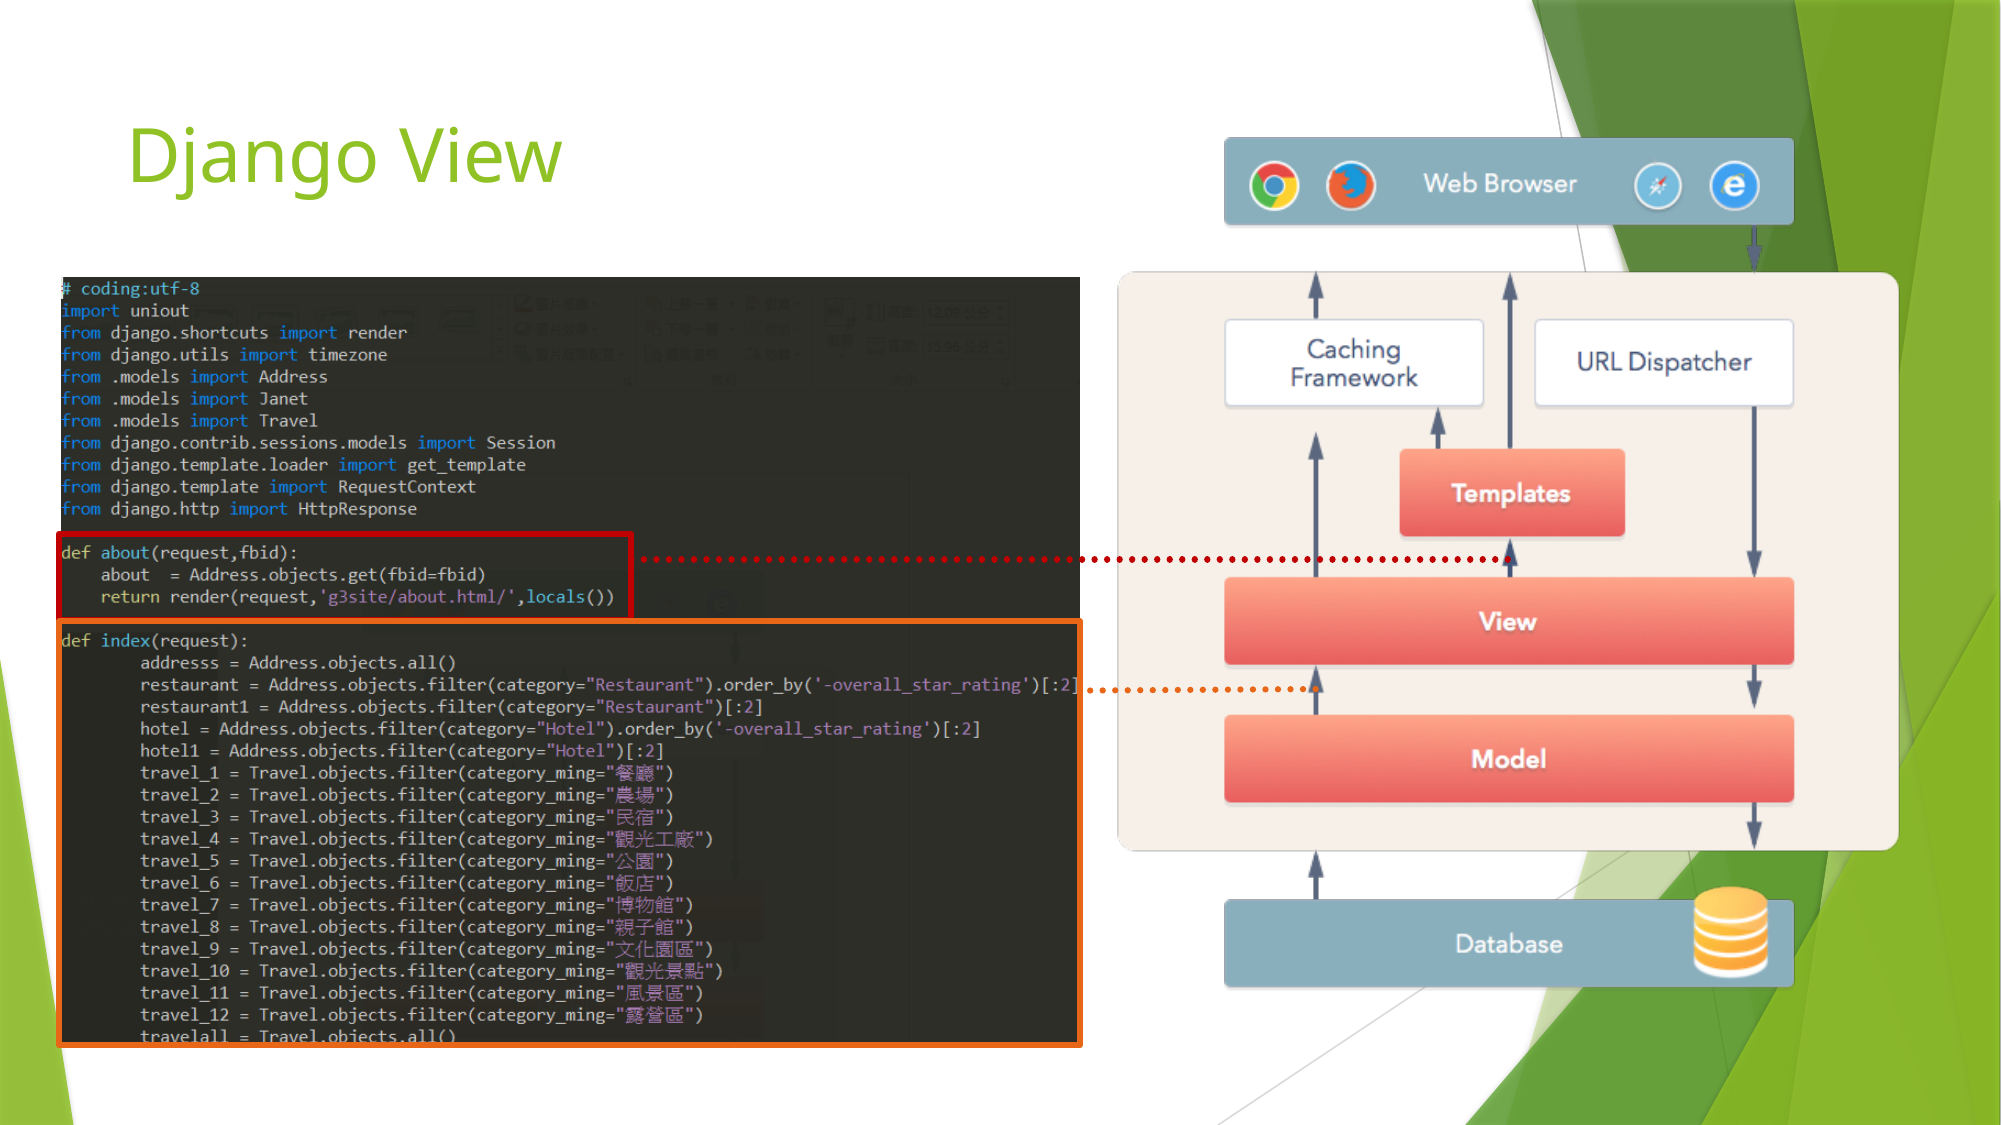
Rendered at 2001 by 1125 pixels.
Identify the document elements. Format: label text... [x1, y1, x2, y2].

picture [1090, 111, 1926, 1014]
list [60, 276, 1081, 1046]
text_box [1079, 688, 1317, 692]
title Django View [111, 99, 1522, 281]
